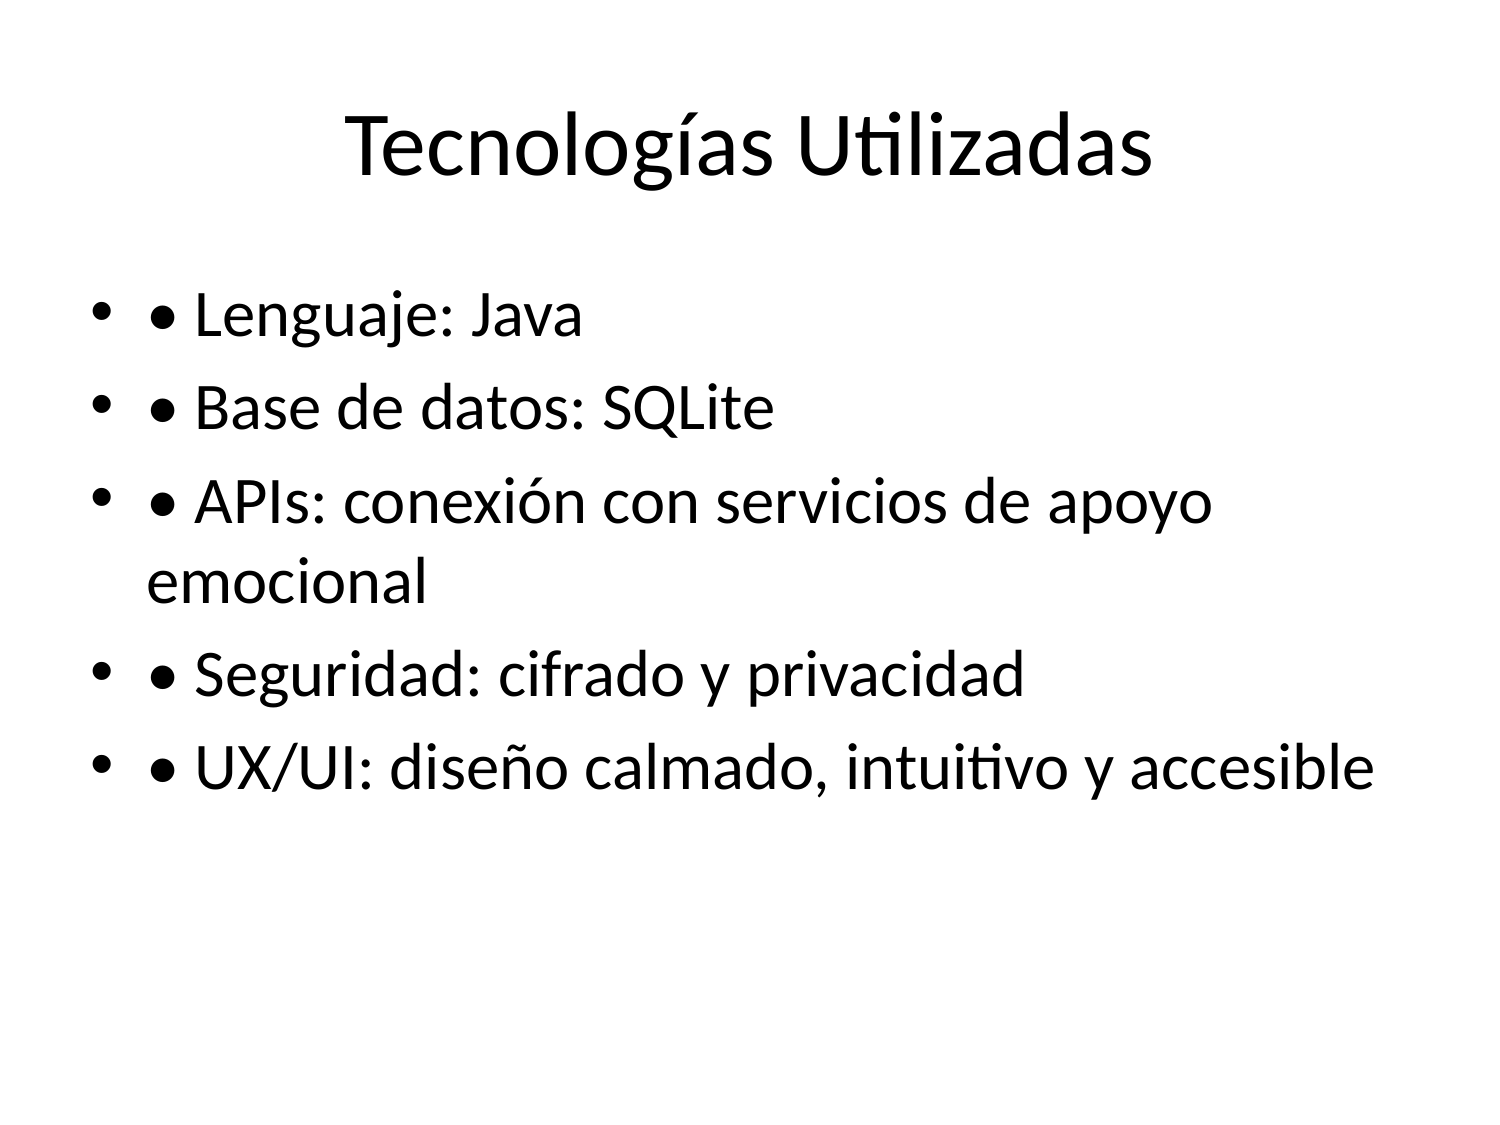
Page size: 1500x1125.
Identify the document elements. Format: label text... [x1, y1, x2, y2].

list • Lenguaje: Java • Base de datos: SQLite • APIs: conexión con servicios de apoyo emocional • Seguridad: cifrado y privacidad • UX/UI: diseño calmado, intuitivo y accesible [75, 262, 1425, 1005]
title Tecnologías Utilizadas [75, 45, 1425, 233]
